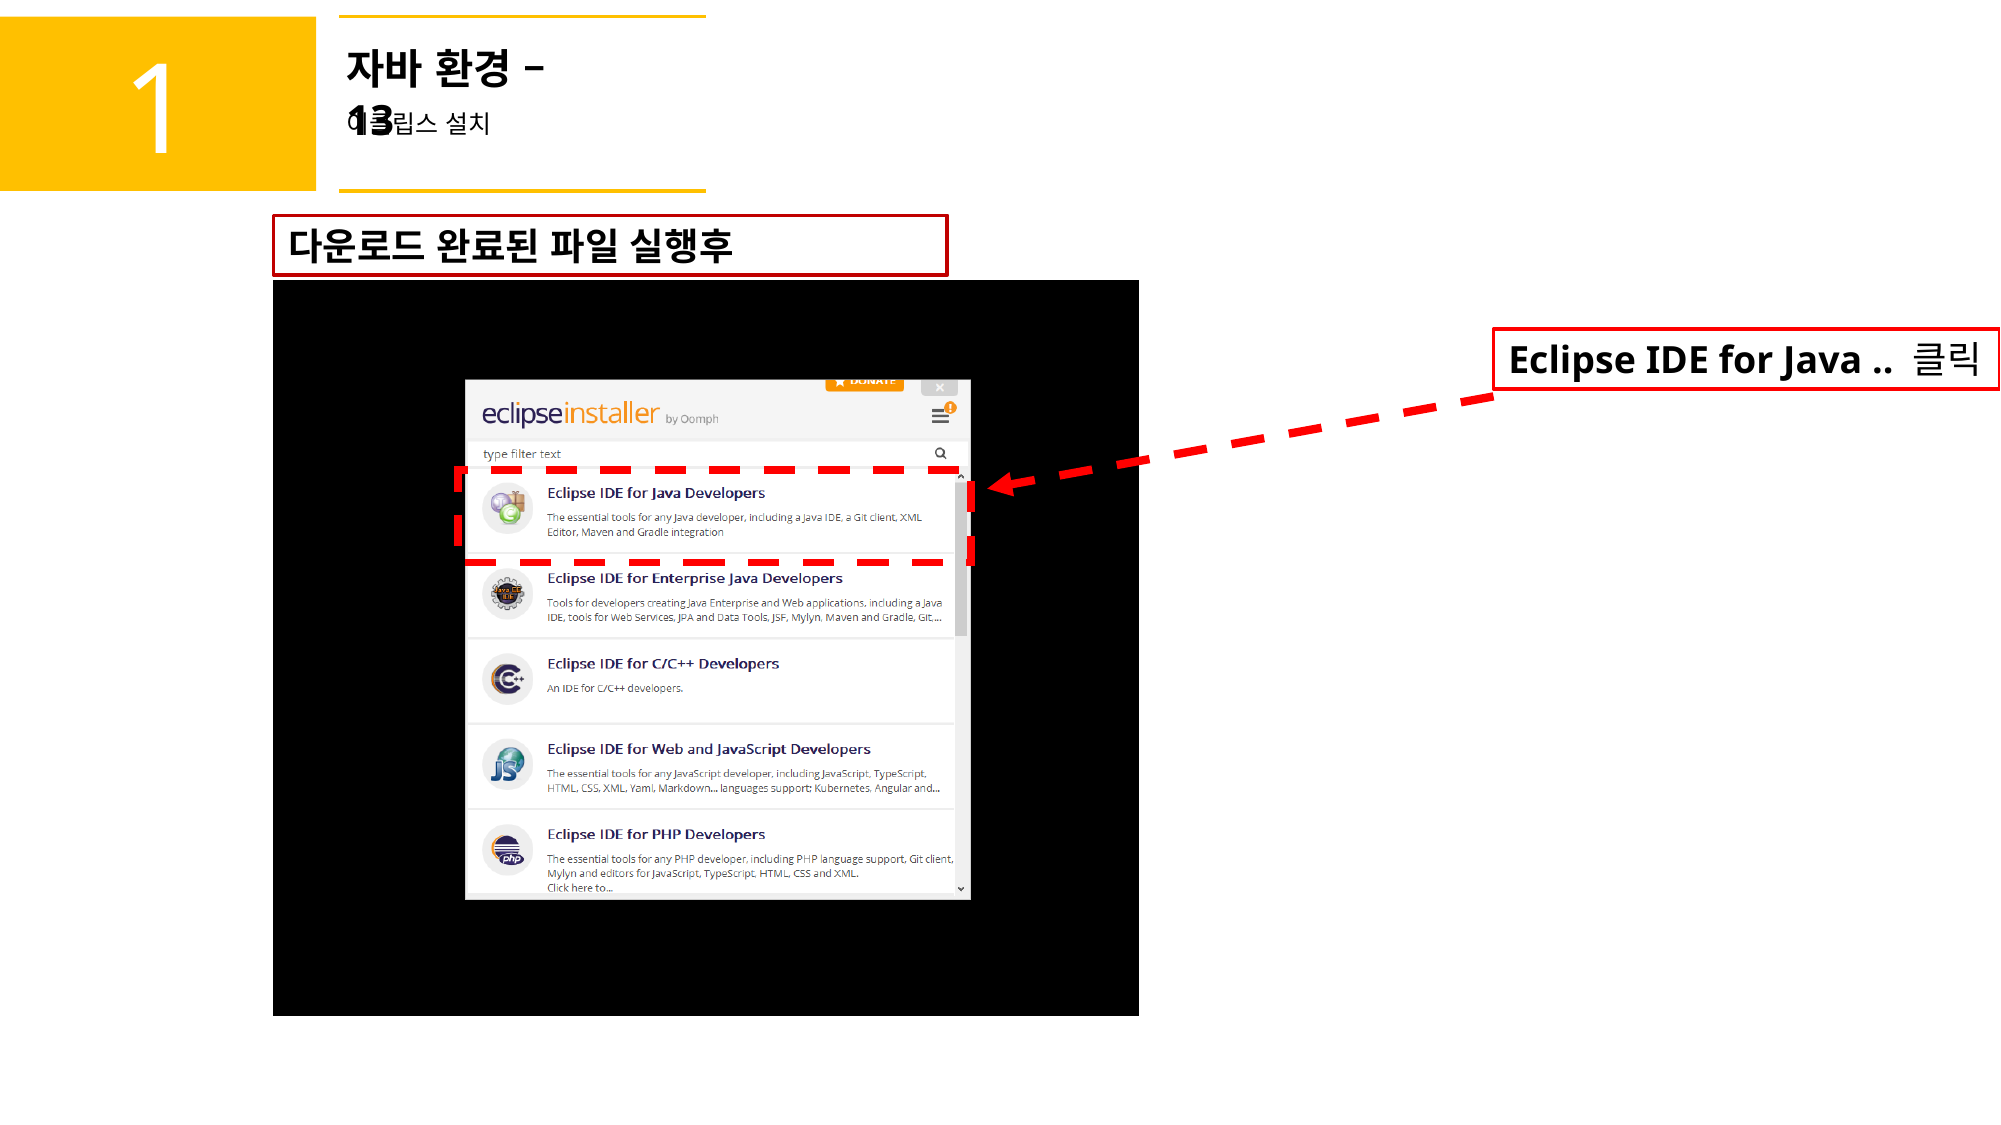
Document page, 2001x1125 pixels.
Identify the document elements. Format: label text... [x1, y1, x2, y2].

text_box 이클립스 설치 [331, 100, 585, 146]
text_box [987, 396, 1494, 489]
text_box 다운로드 완료된 파일 실행후 [273, 215, 948, 276]
picture [273, 280, 1139, 1016]
text_box 1 [0, 16, 317, 192]
text_box 자바 환경 – 13 [331, 35, 627, 151]
text_box Eclipse IDE for Java .. 클릭 [1493, 329, 2000, 389]
